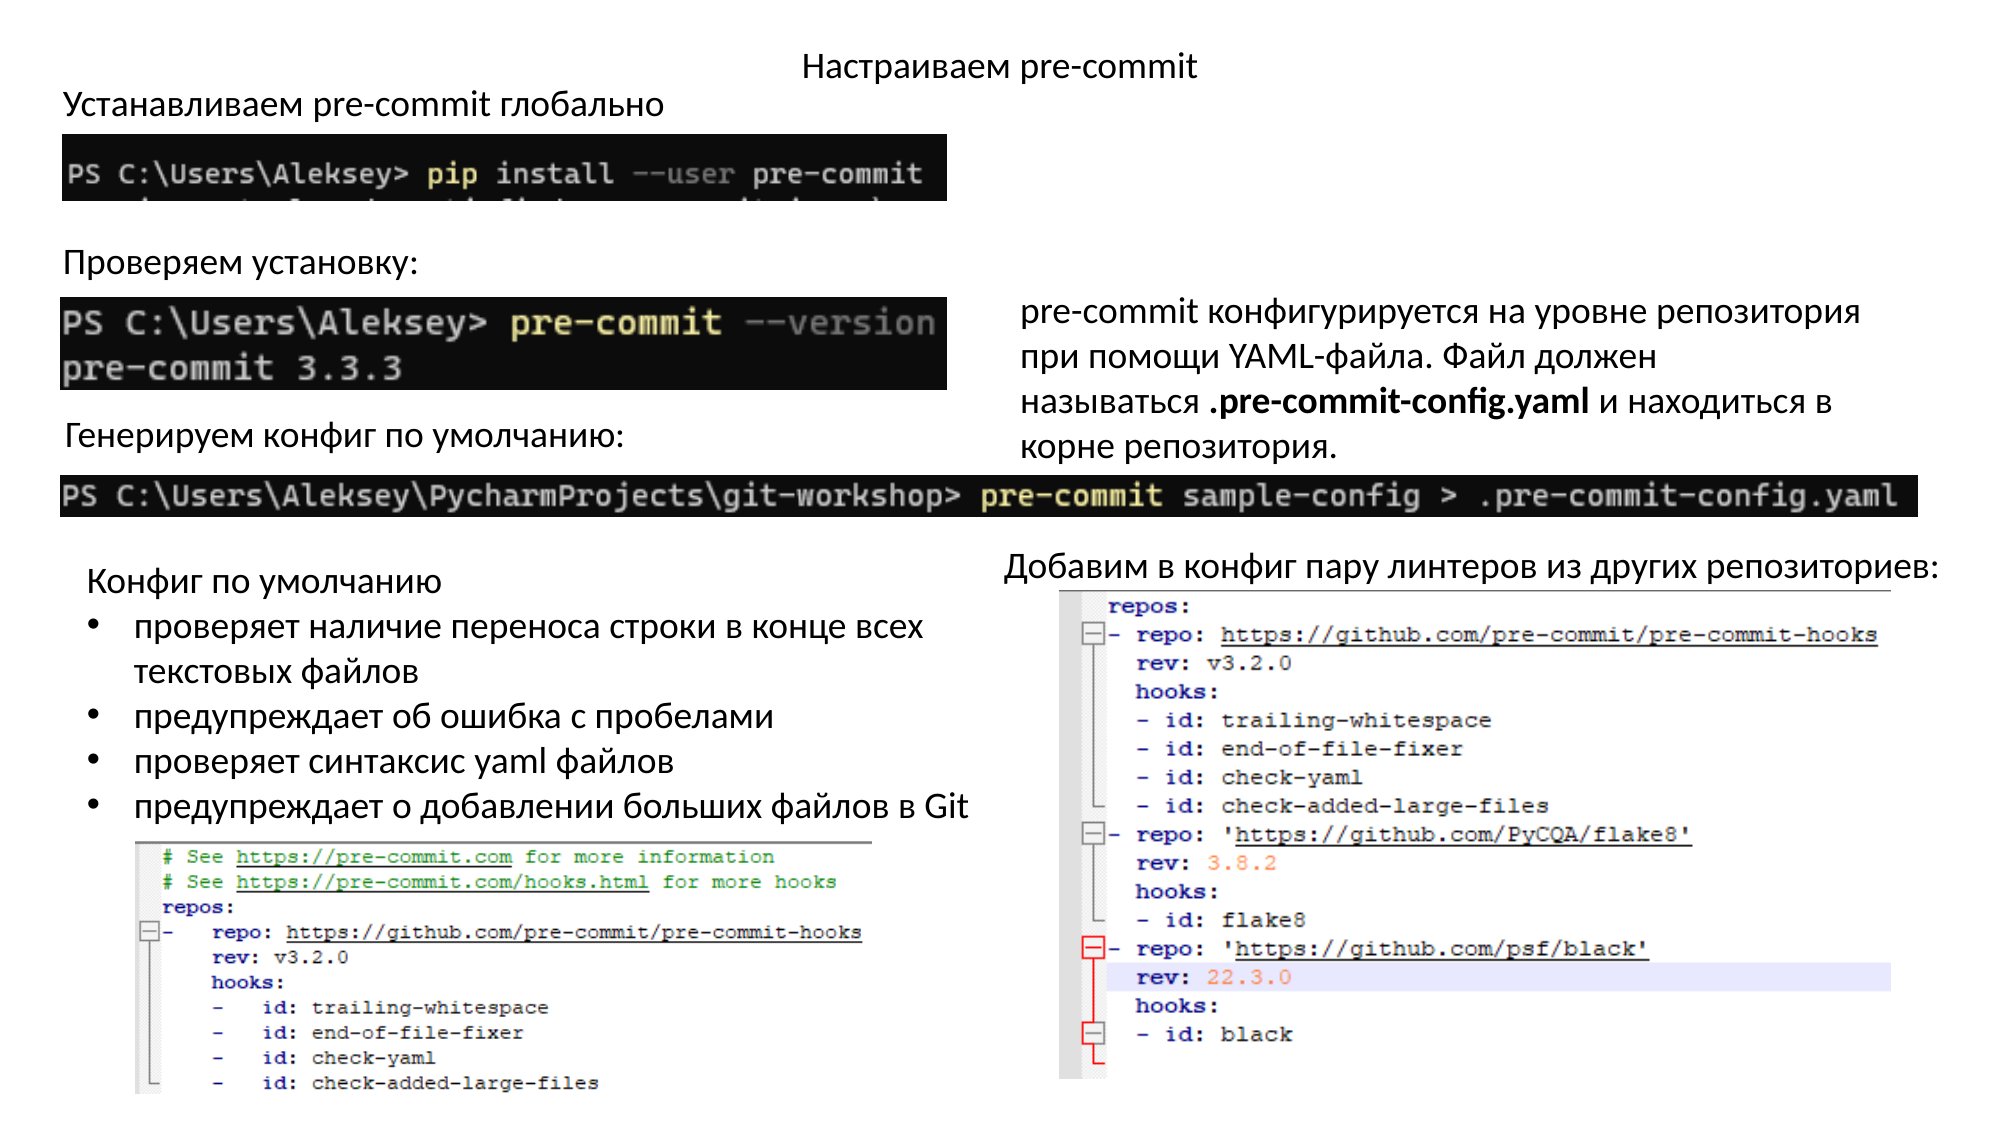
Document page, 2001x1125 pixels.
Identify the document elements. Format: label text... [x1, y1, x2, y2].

picture [1059, 590, 1891, 1080]
picture [61, 134, 947, 201]
text_box Добавим в конфиг пару линтеров из других репозиториев: [989, 533, 1968, 594]
text_box Проверяем установку: [48, 229, 1467, 290]
picture [60, 475, 1918, 517]
picture [135, 841, 872, 1094]
text_box Генерируем конфиг по умолчанию: [50, 402, 1469, 462]
picture [60, 297, 947, 390]
text_box Настраиваем pre-commit [440, 33, 1560, 93]
text_box Конфиг по умолчанию проверяет наличие переноса строки в конце всех текстовых файлов предупреждает об ошибка с пробелами проверяет синтаксис yaml файлов предупреждает о добавлении больших файлов в Git [72, 548, 1022, 923]
text_box Устанавливаем pre-commit глобально [48, 71, 1467, 132]
text_box pre-commit конфигурируется на уровне репозитория при помощи YAML-файла. Файл должен называться .pre-commit-config.yaml и находиться в корне репозитория. [1005, 278, 1891, 474]
